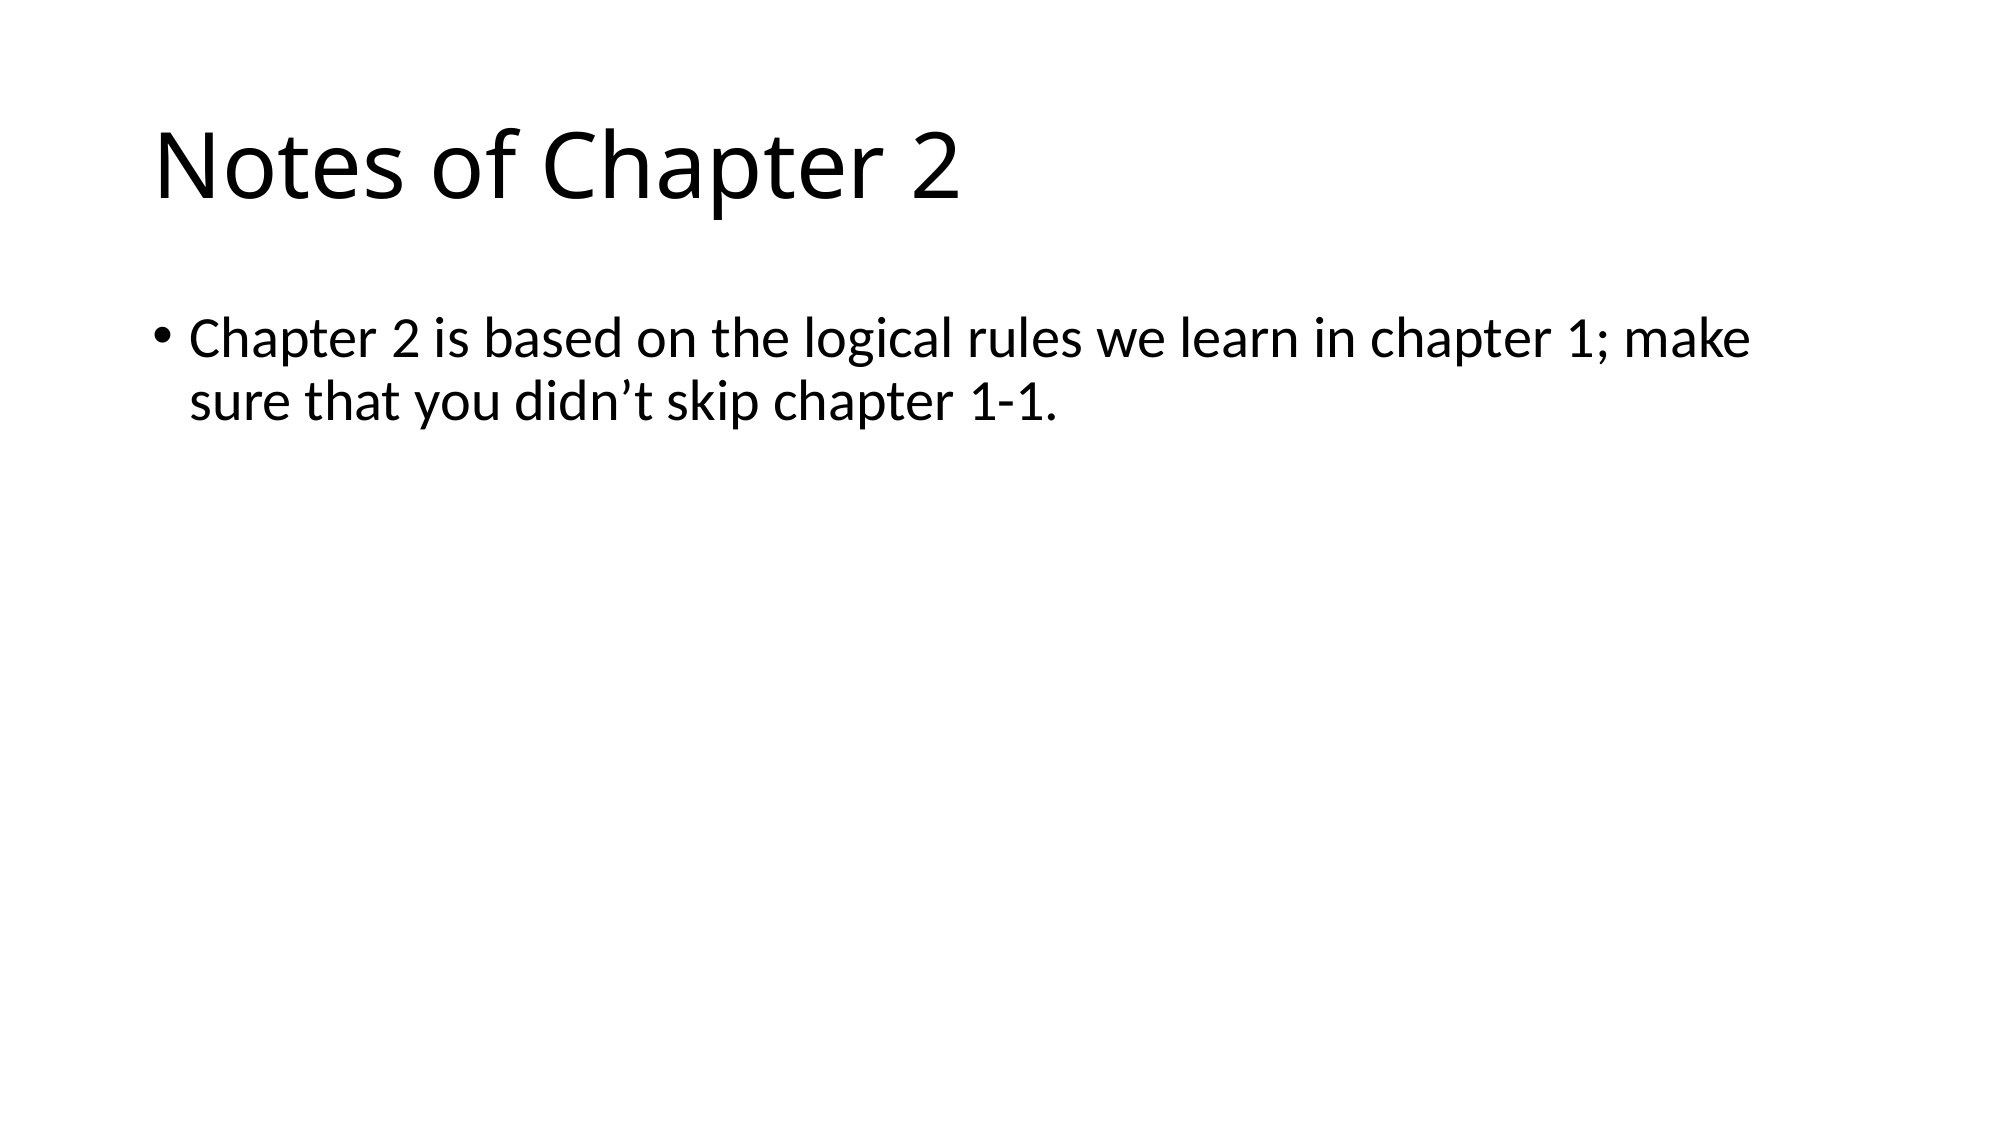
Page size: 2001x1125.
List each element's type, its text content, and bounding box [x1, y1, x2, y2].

list Chapter 2 is based on the logical rules we learn in chapter 1; make sure that you didn’t skip chapter 1-1. [137, 299, 1863, 1014]
title Notes of Chapter 2 [137, 59, 1863, 278]
